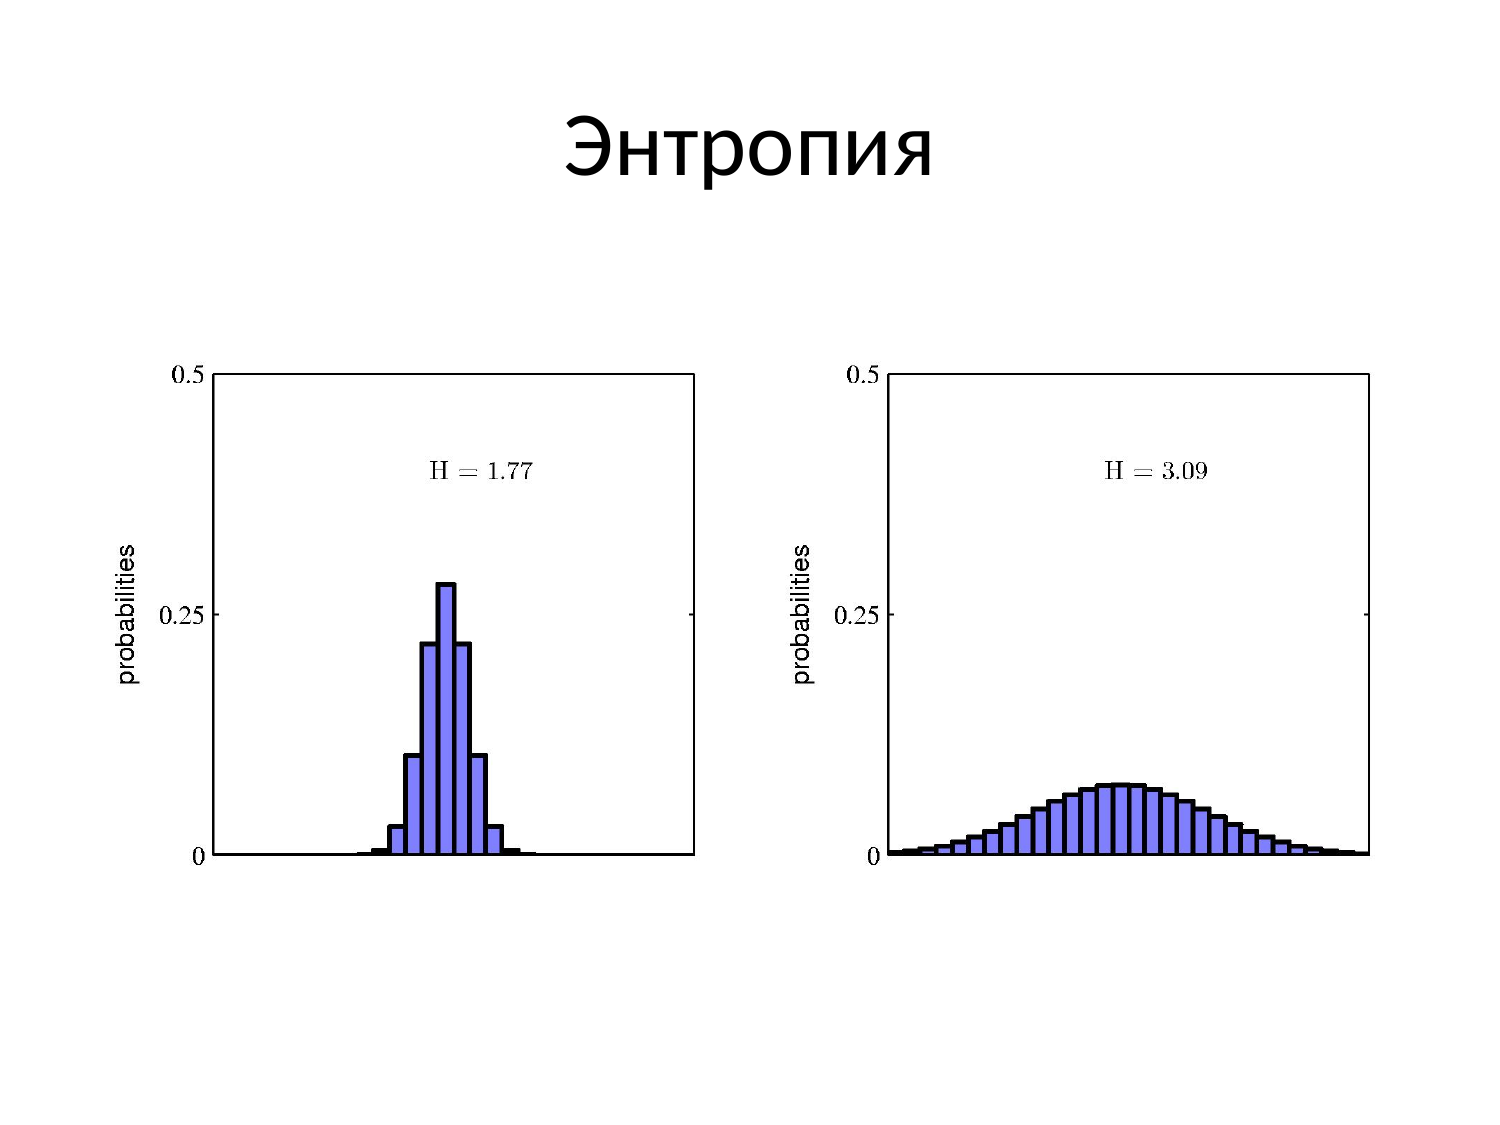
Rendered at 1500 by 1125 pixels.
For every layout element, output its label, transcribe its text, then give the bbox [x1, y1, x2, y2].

picture [774, 349, 1379, 870]
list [99, 349, 704, 870]
title Энтропия [75, 45, 1425, 233]
